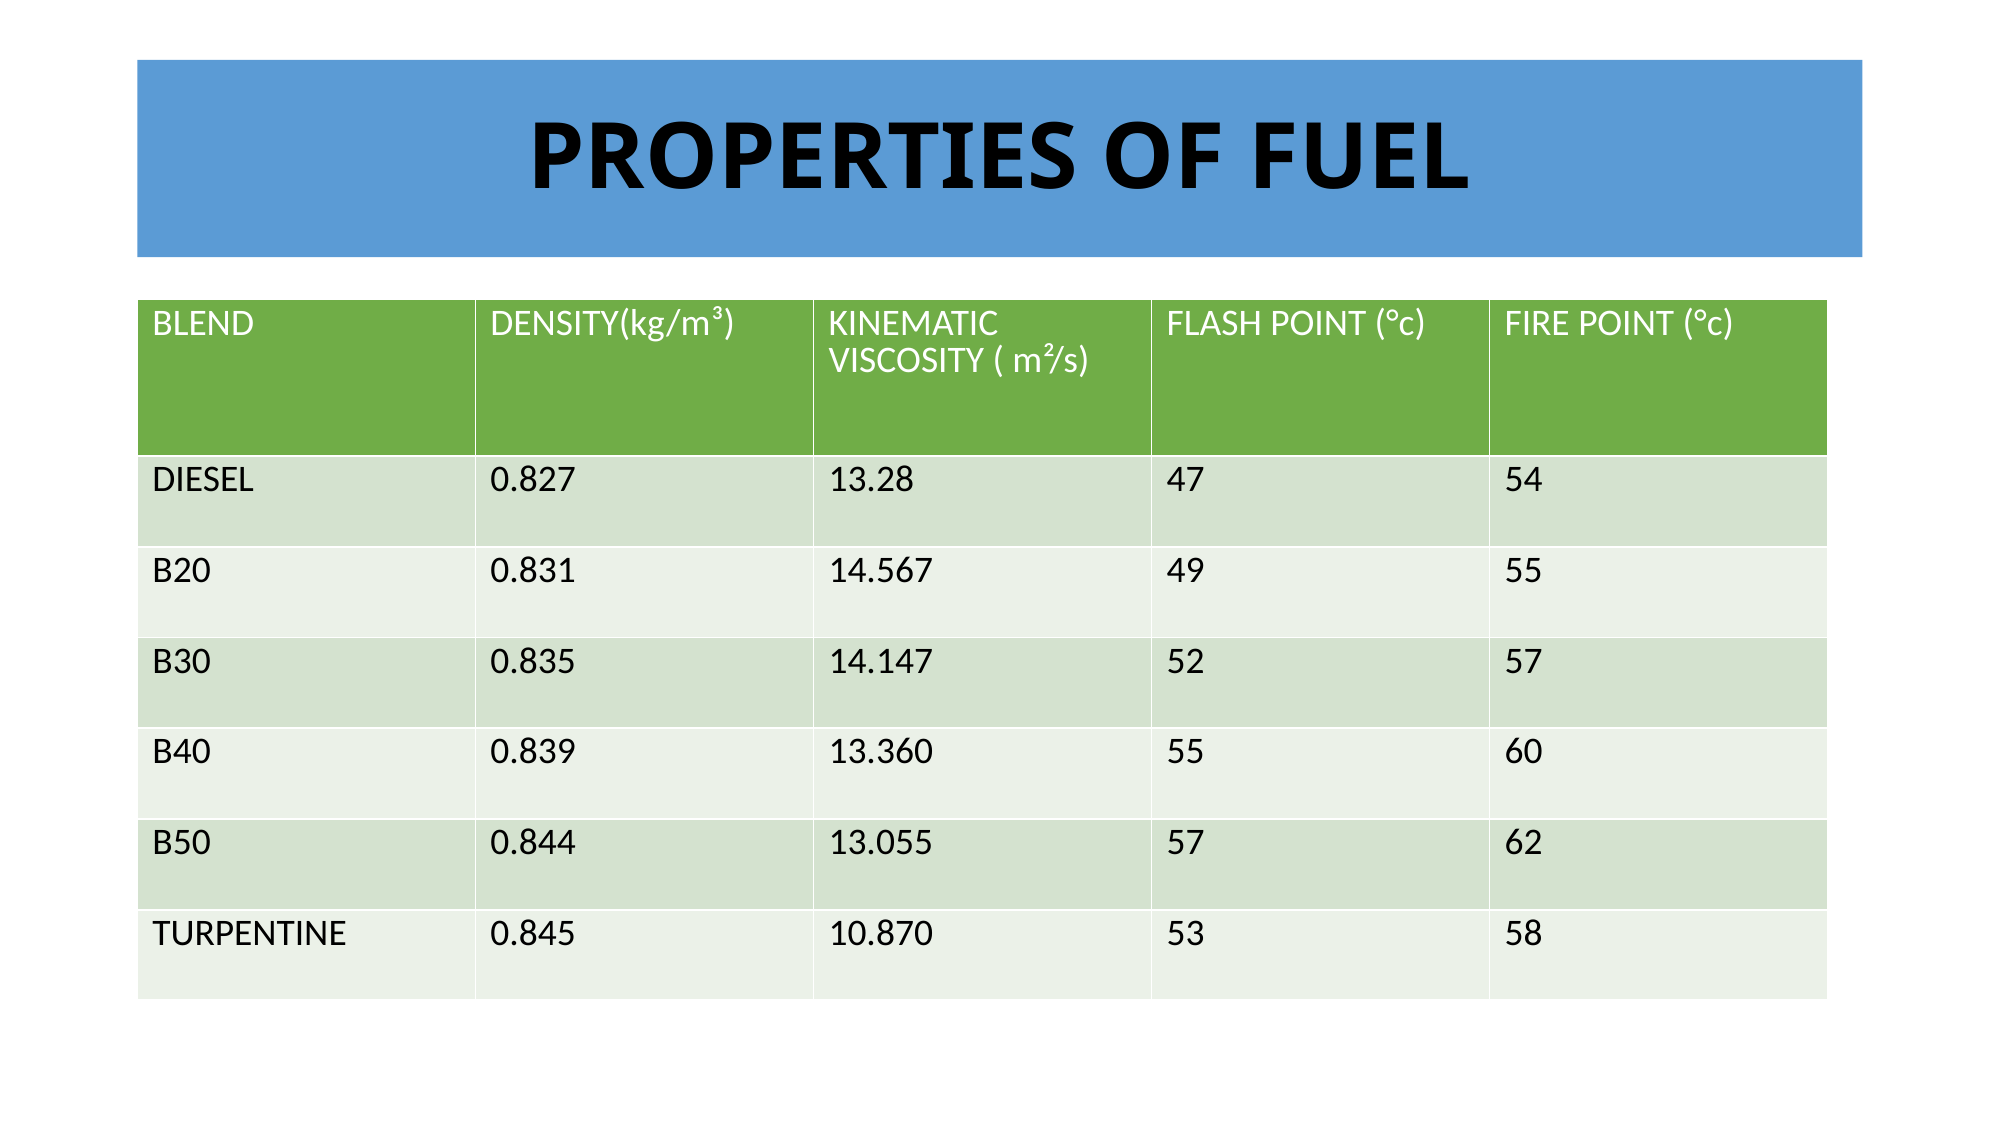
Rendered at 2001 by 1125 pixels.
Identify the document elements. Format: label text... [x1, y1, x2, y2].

table_cell 13.360 [814, 729, 1151, 818]
table_cell 60 [1490, 729, 1827, 818]
table_cell 14.147 [814, 638, 1151, 727]
table_cell DIESEL [138, 457, 475, 546]
table_cell 58 [1490, 911, 1827, 999]
table_cell 52 [1152, 638, 1489, 727]
table_header FIRE POINT (°c) [1490, 300, 1827, 455]
table_cell B40 [138, 729, 475, 818]
table_cell 47 [1152, 457, 1489, 546]
title PROPERTIES OF FUEL [137, 59, 1863, 258]
table_header KINEMATIC VISCOSITY ( m²/s) [814, 300, 1151, 455]
table_cell 14.567 [814, 548, 1151, 637]
table_header FLASH POINT (°c) [1152, 300, 1489, 455]
table_cell B20 [138, 548, 475, 637]
table_cell 49 [1152, 548, 1489, 637]
table_cell 53 [1152, 911, 1489, 999]
table_cell 55 [1490, 548, 1827, 637]
table_cell 13.055 [814, 820, 1151, 909]
table_cell 0.827 [476, 457, 813, 546]
table_cell 57 [1490, 638, 1827, 727]
table_header BLEND [138, 300, 475, 455]
table_header DENSITY(kg/m³) [476, 300, 813, 455]
table_cell 57 [1152, 820, 1489, 909]
table_cell 13.28 [814, 457, 1151, 546]
table_cell TURPENTINE [138, 911, 475, 999]
table_cell 0.831 [476, 548, 813, 637]
table_cell 54 [1490, 457, 1827, 546]
table_cell B50 [138, 820, 475, 909]
table_cell 0.839 [476, 729, 813, 818]
table_cell 0.835 [476, 638, 813, 727]
table_cell 55 [1152, 729, 1489, 818]
table_cell 0.845 [476, 911, 813, 999]
table_cell 0.844 [476, 820, 813, 909]
table_cell 62 [1490, 820, 1827, 909]
table_cell 10.870 [814, 911, 1151, 999]
table_cell B30 [138, 638, 475, 727]
